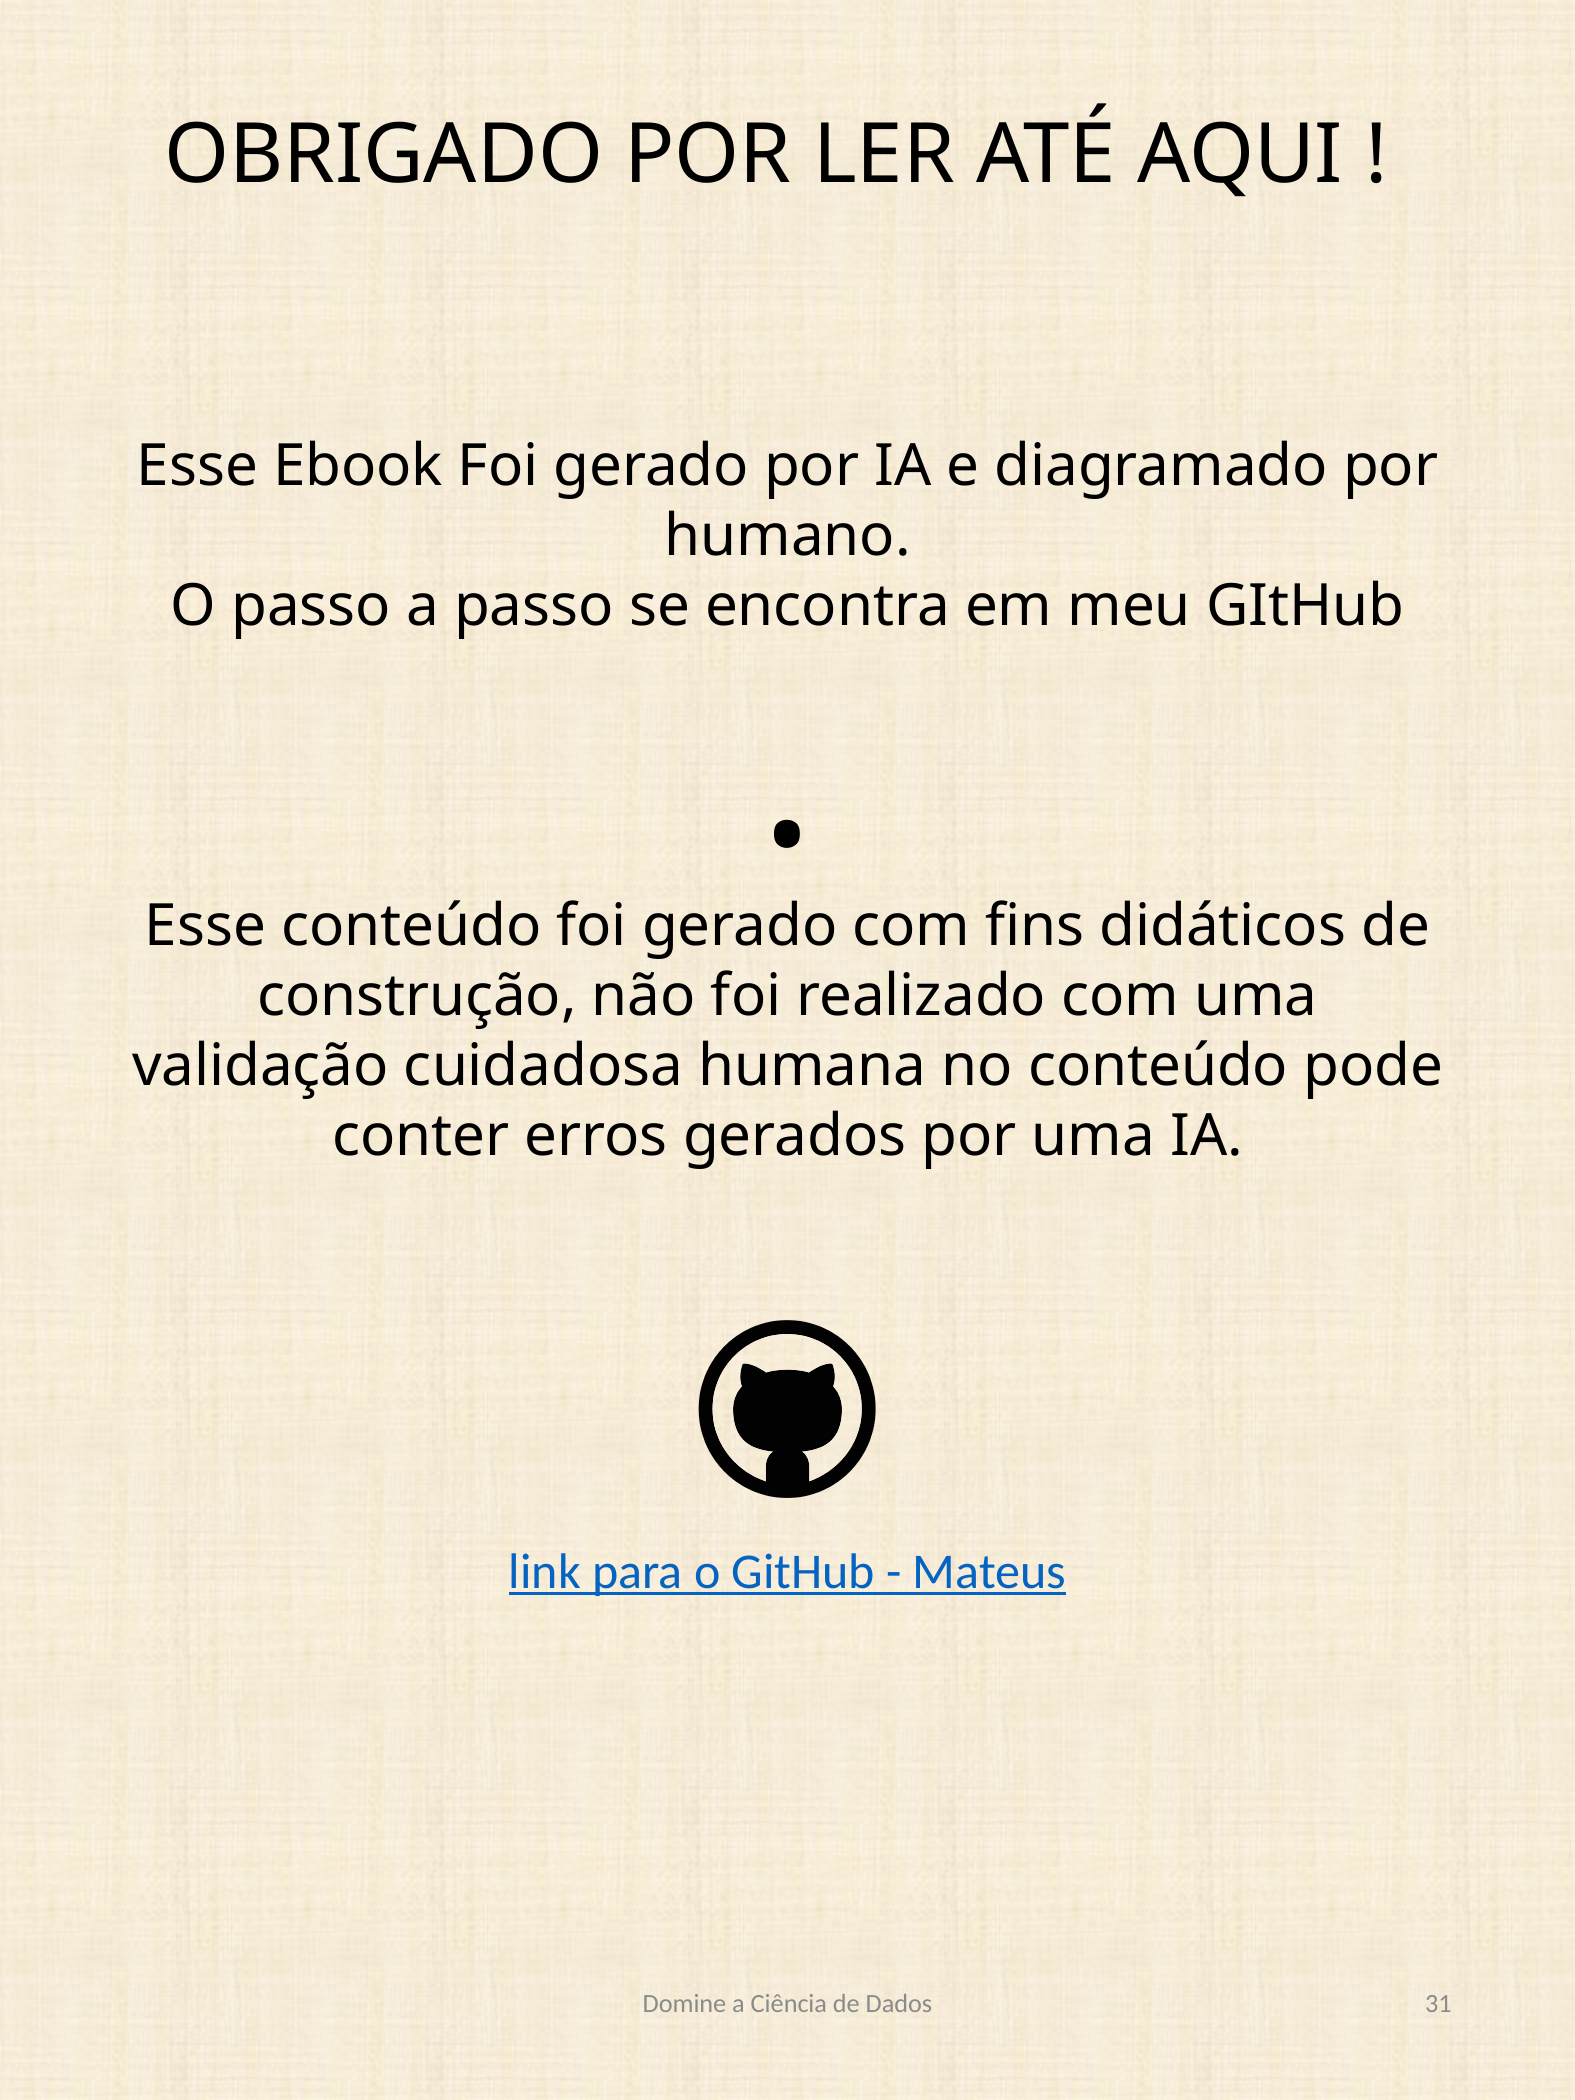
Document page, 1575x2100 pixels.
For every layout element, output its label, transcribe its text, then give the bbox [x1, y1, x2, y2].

list link para o GitHub - Mateus [108, 1537, 1467, 1650]
title OBRIGADO POR LER ATÉ AQUI ! [108, 74, 1467, 237]
picture [695, 1315, 880, 1503]
text_box Esse Ebook Foi gerado por IA e diagramado por humano. O passo a passo se encontra em meu GItHub . Esse conteúdo foi gerado com fins didáticos de construção, não foi realizado com uma validação cuidadosa humana no conteúdo pode conter erros gerados por uma IA. [108, 419, 1467, 1175]
slide_number 31 [1112, 1946, 1467, 2059]
footer Domine a Ciência de Dados [521, 1946, 1054, 2059]
